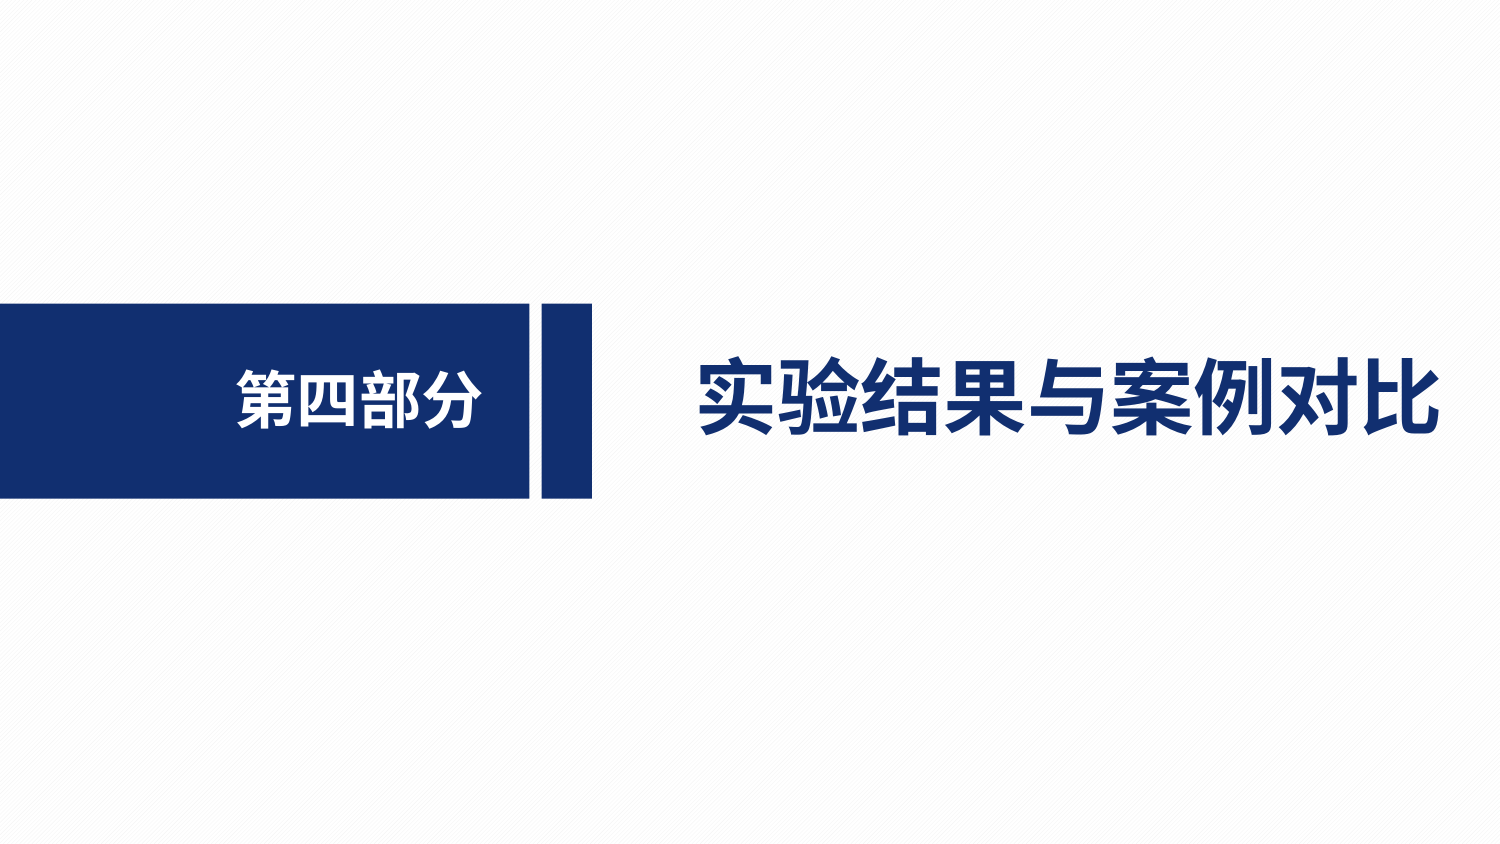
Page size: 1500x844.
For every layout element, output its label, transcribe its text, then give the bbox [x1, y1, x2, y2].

text_box 实验结果与案例对比 [683, 339, 1456, 451]
text_box [540, 302, 594, 501]
text_box 第四部分 [223, 355, 496, 442]
text_box [0, 302, 532, 501]
